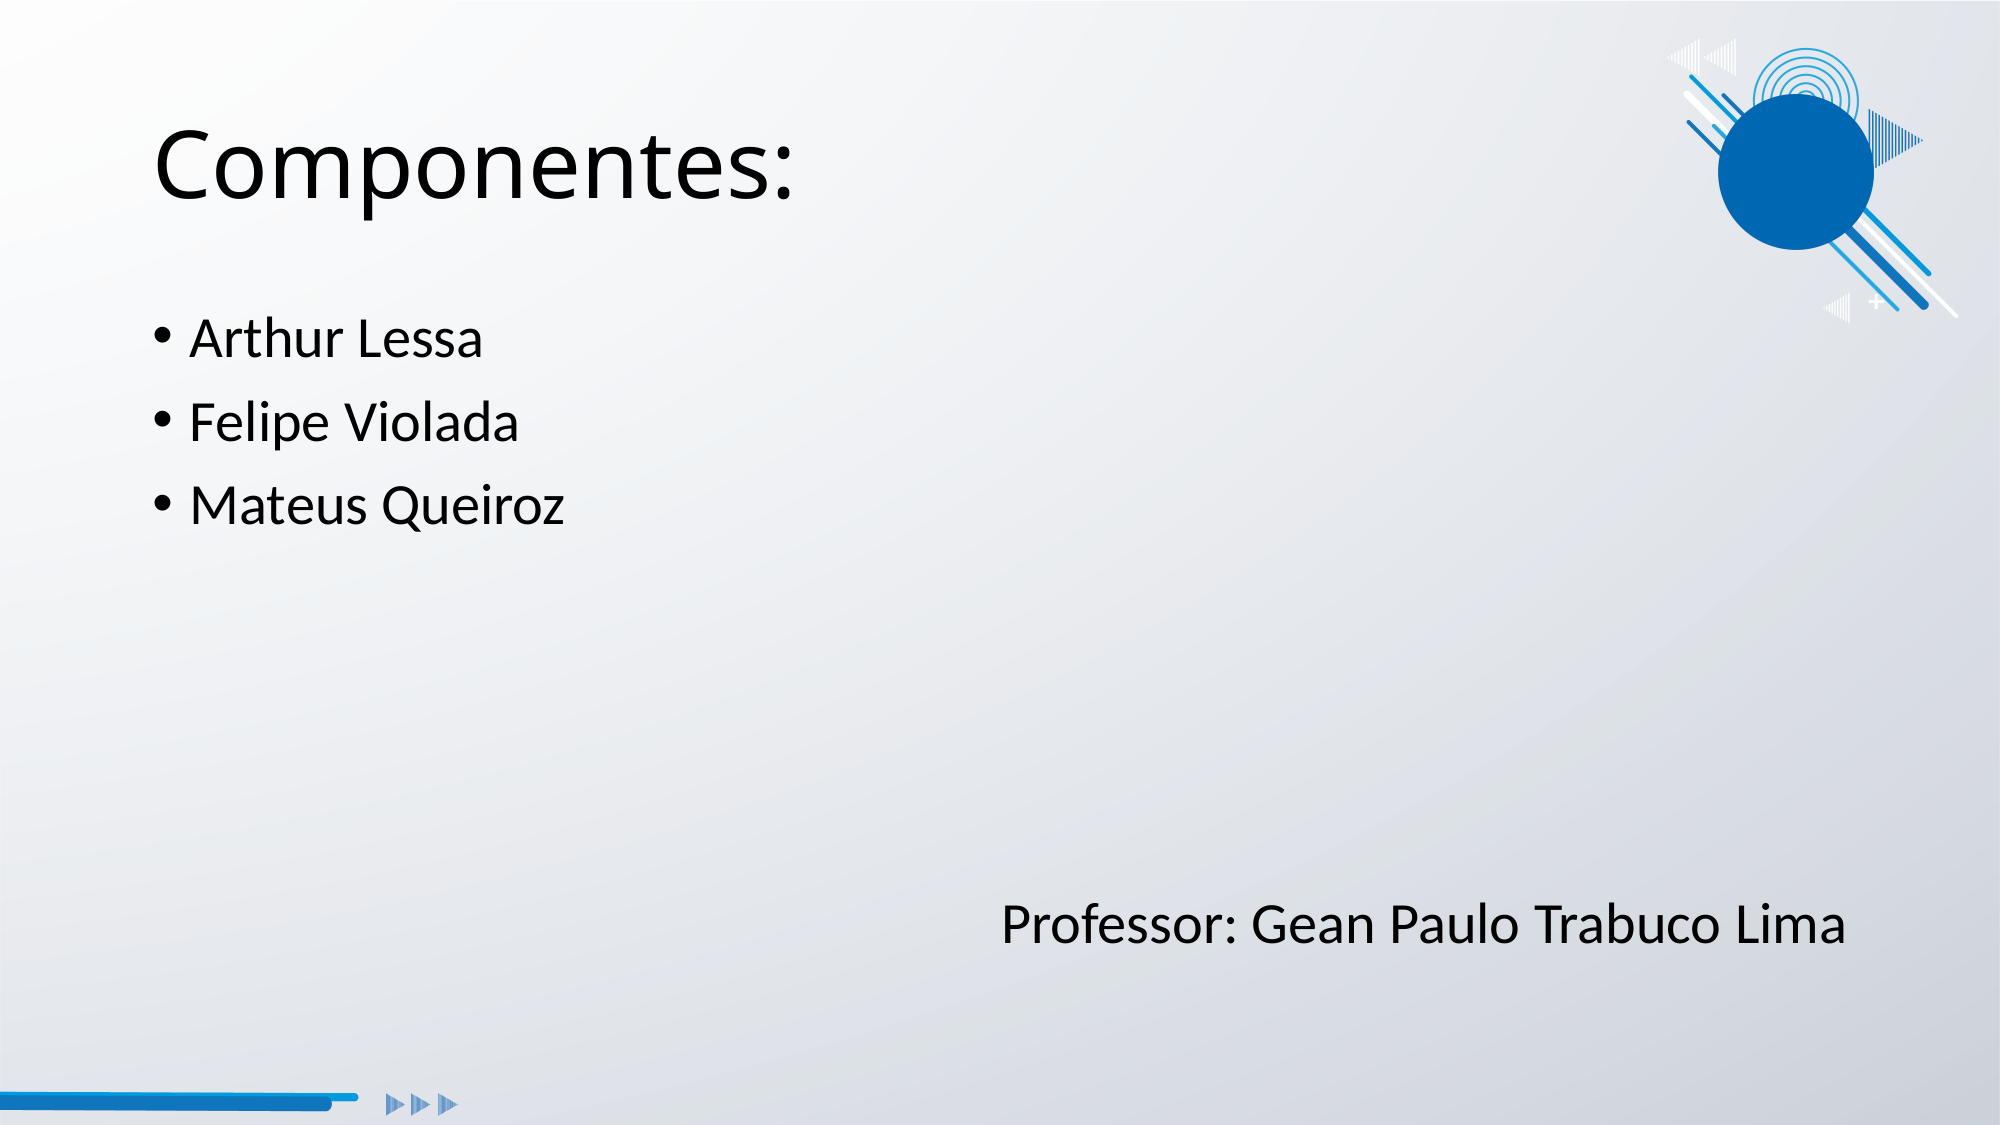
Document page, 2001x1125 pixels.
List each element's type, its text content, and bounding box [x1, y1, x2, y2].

title Componentes: [137, 59, 1863, 278]
list Arthur Lessa Felipe Violada Mateus Queiroz Professor: Gean Paulo Trabuco Lima [137, 299, 1863, 1014]
picture [0, 0, 2000, 1125]
